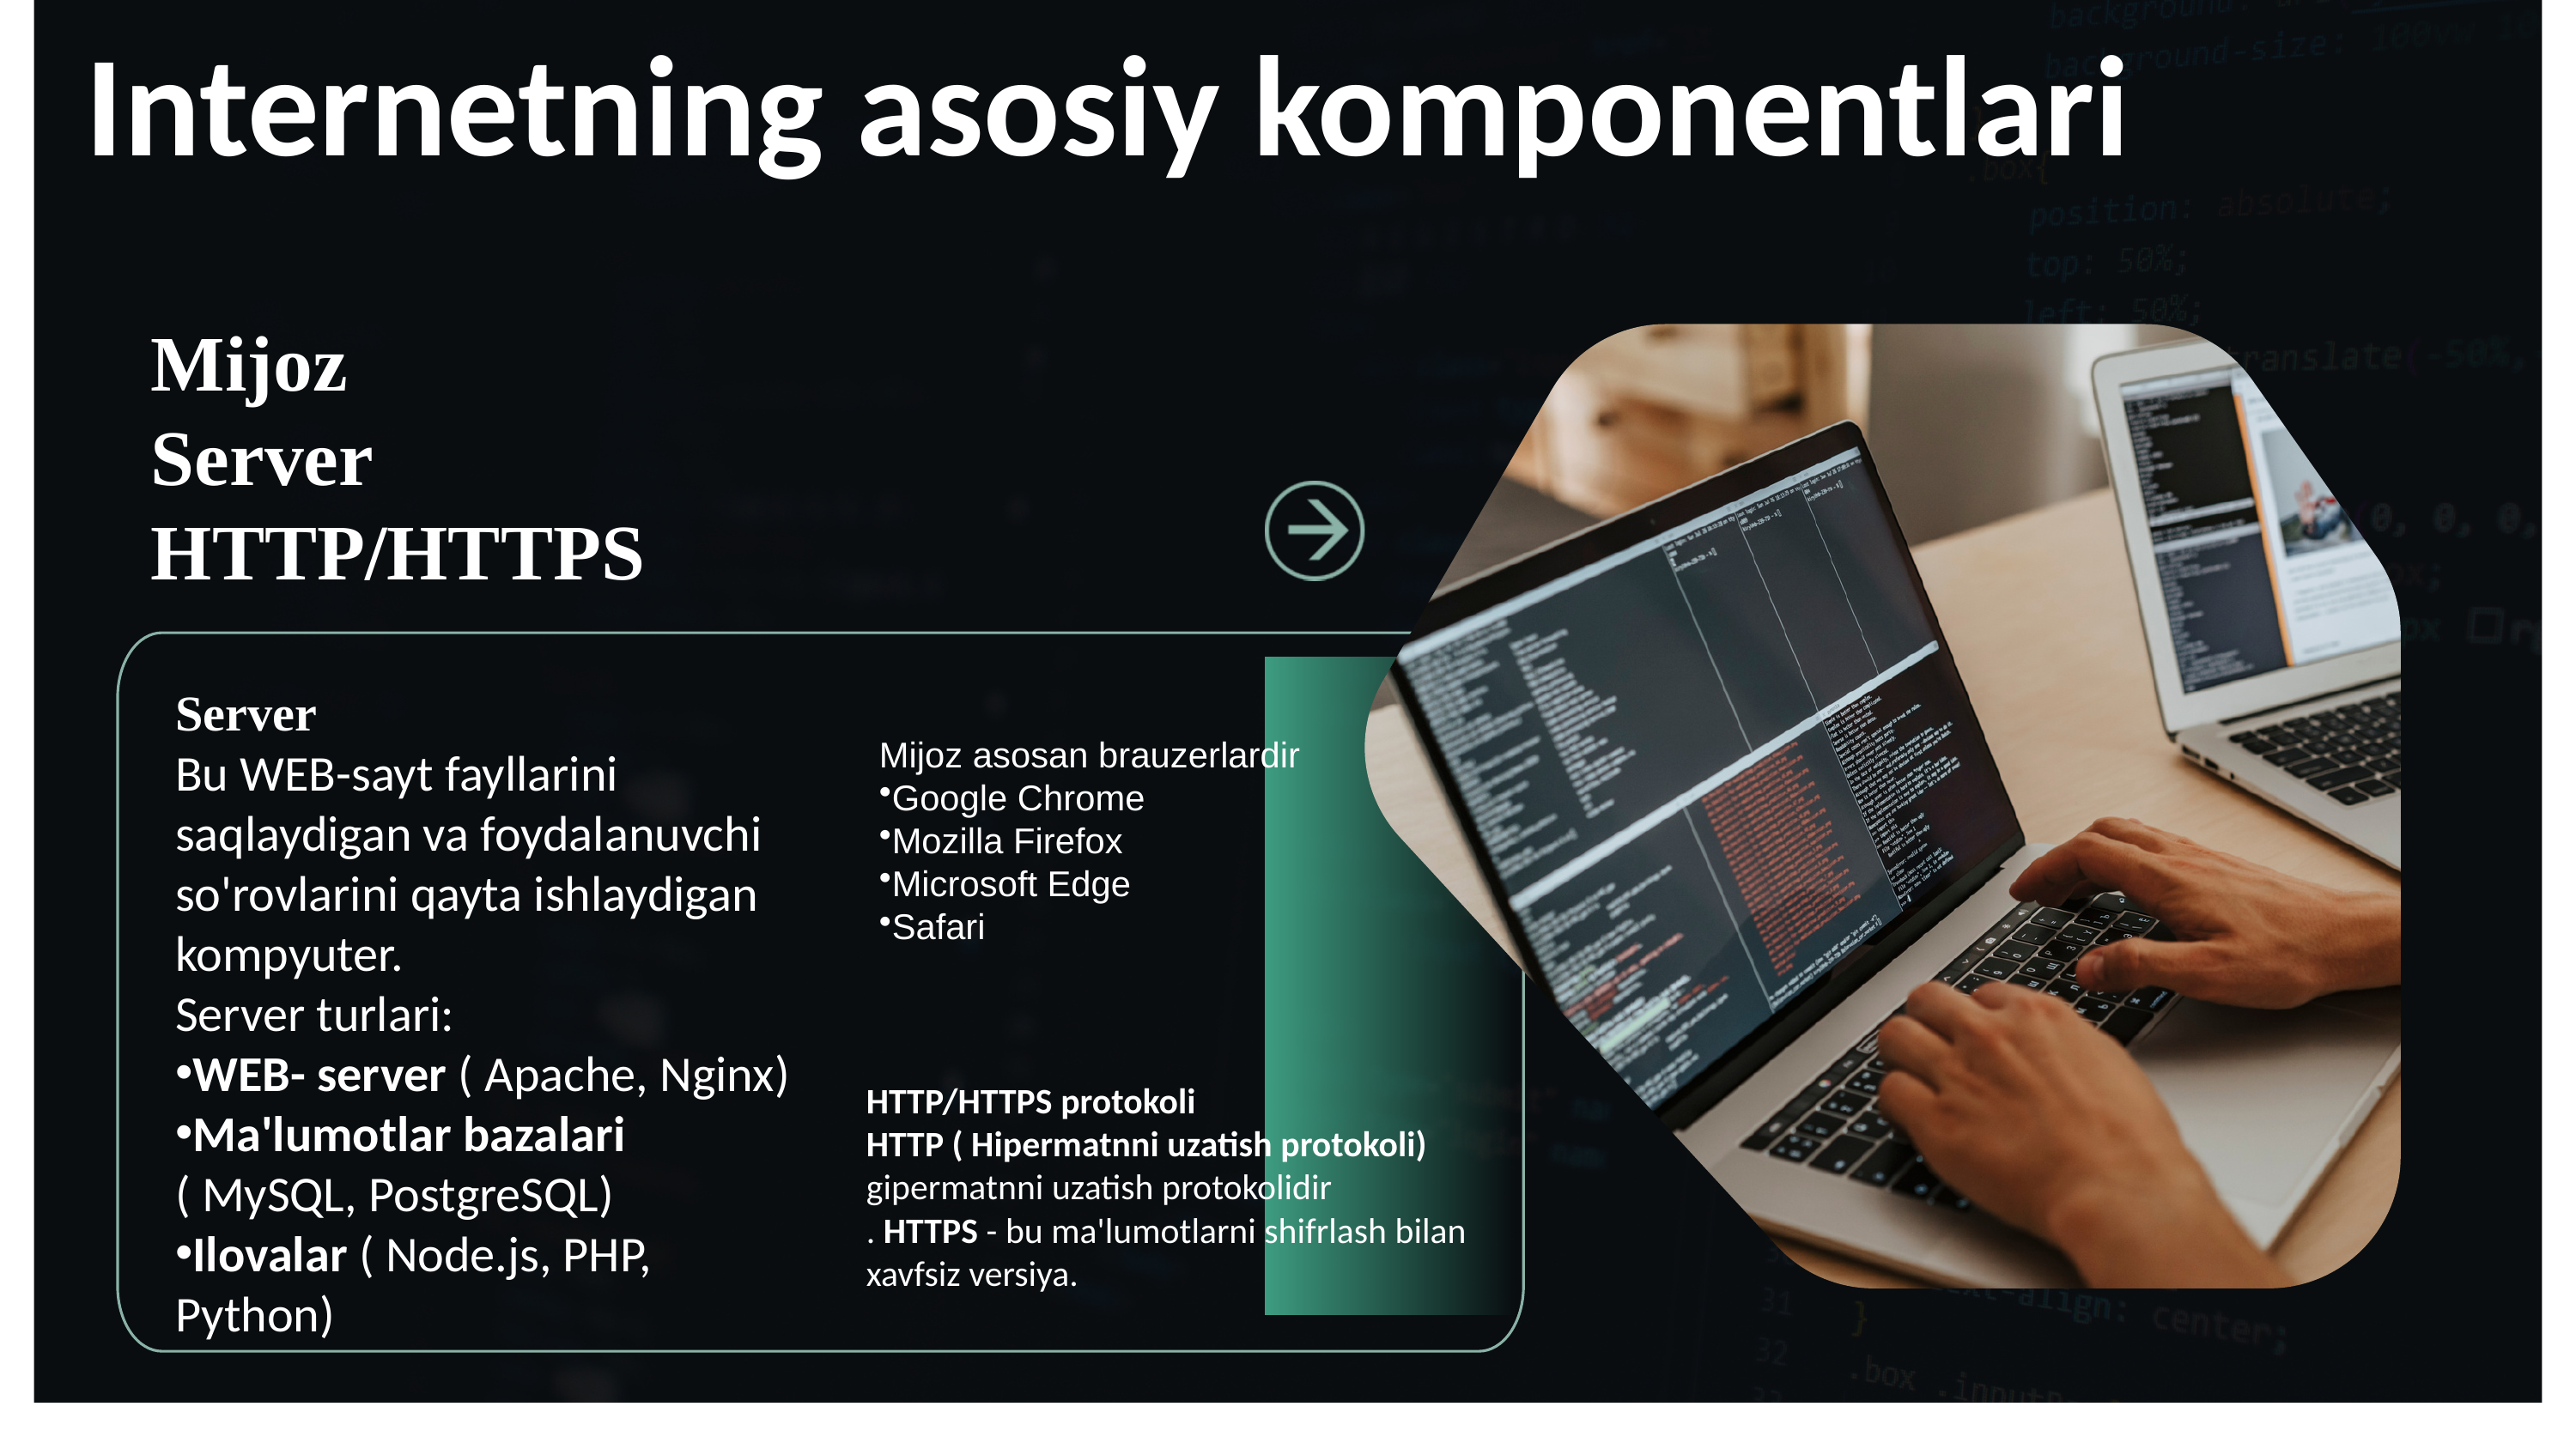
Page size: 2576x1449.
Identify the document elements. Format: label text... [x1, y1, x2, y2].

text_box [1266, 481, 1360, 581]
text_box Internetning asosiy komponentlari [85, 12, 2340, 185]
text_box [117, 632, 1524, 1352]
text_box [33, 0, 2543, 1403]
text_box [1364, 324, 2402, 1289]
text_box Mijoz Server HTTP/HTTPS [150, 217, 1266, 596]
